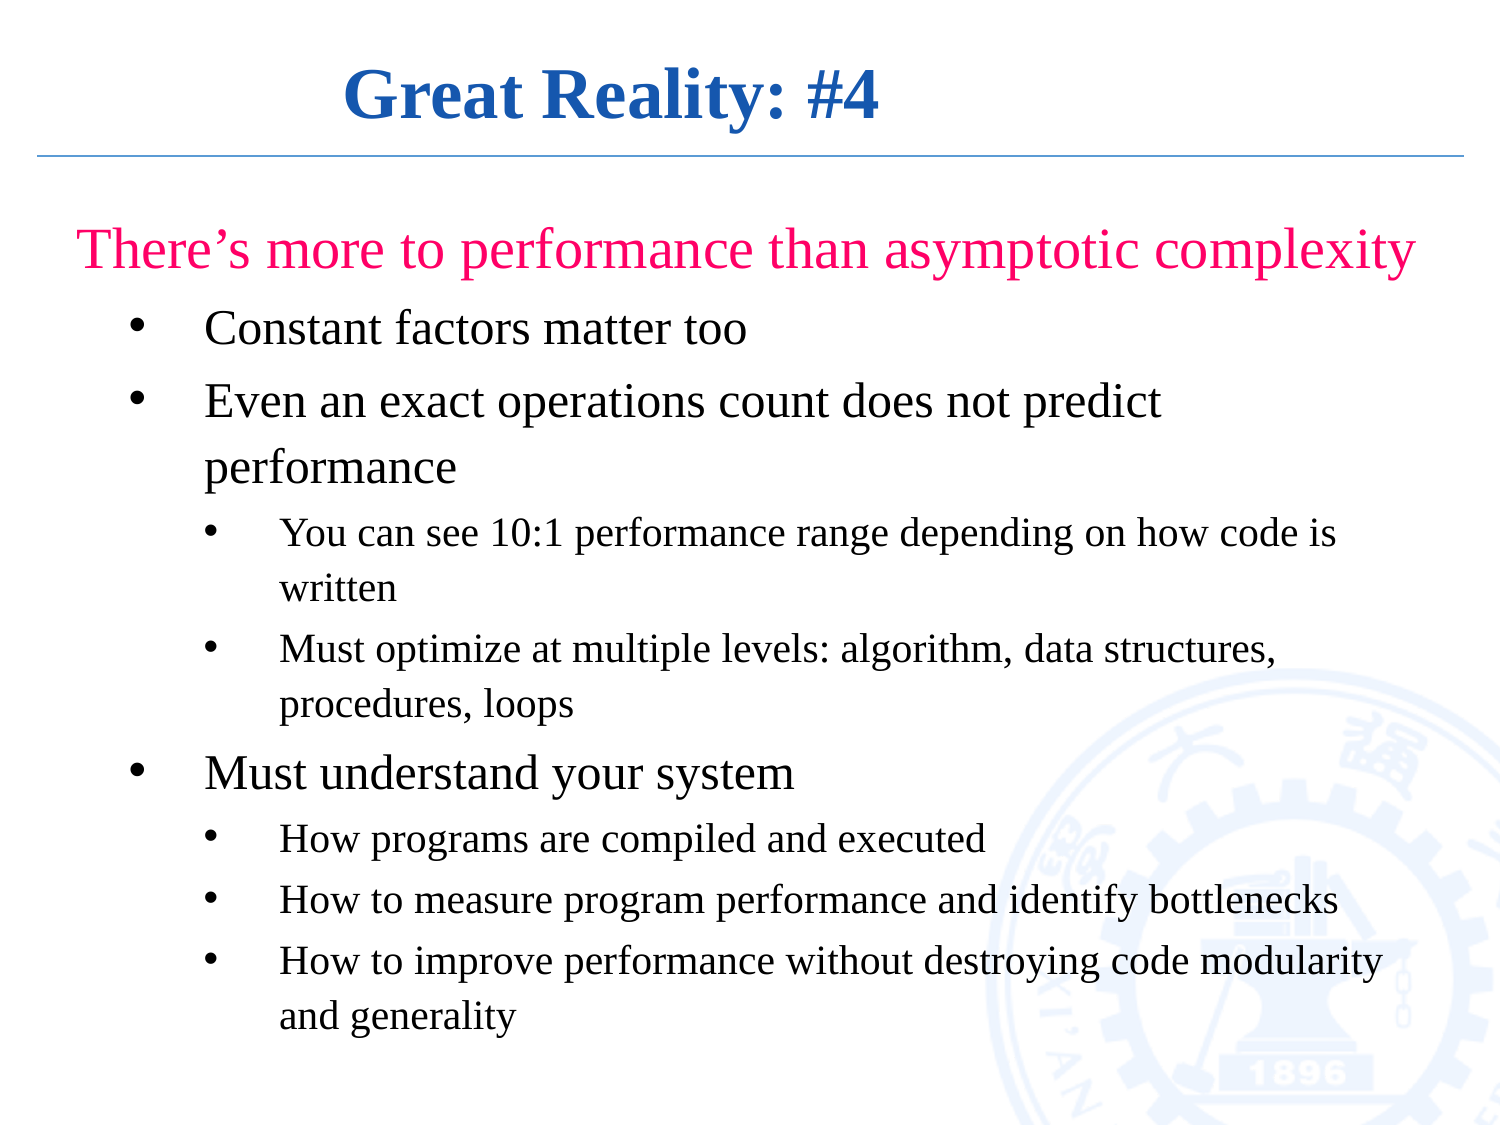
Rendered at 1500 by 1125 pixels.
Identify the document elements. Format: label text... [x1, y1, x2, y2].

text_box There’s more to performance than asymptotic complexity Constant factors matter too Even an exact operations count does not predict performance You can see 10:1 performance range depending on how code is written Must optimize at multiple levels: algorithm, data structures, procedures, loops Must understand your system How programs are compiled and executed How to measure program performance and identify bottlenecks How to improve performance without destroying code modularity and generality [62, 196, 1438, 1125]
text_box Great Reality: #4 [327, 38, 896, 141]
